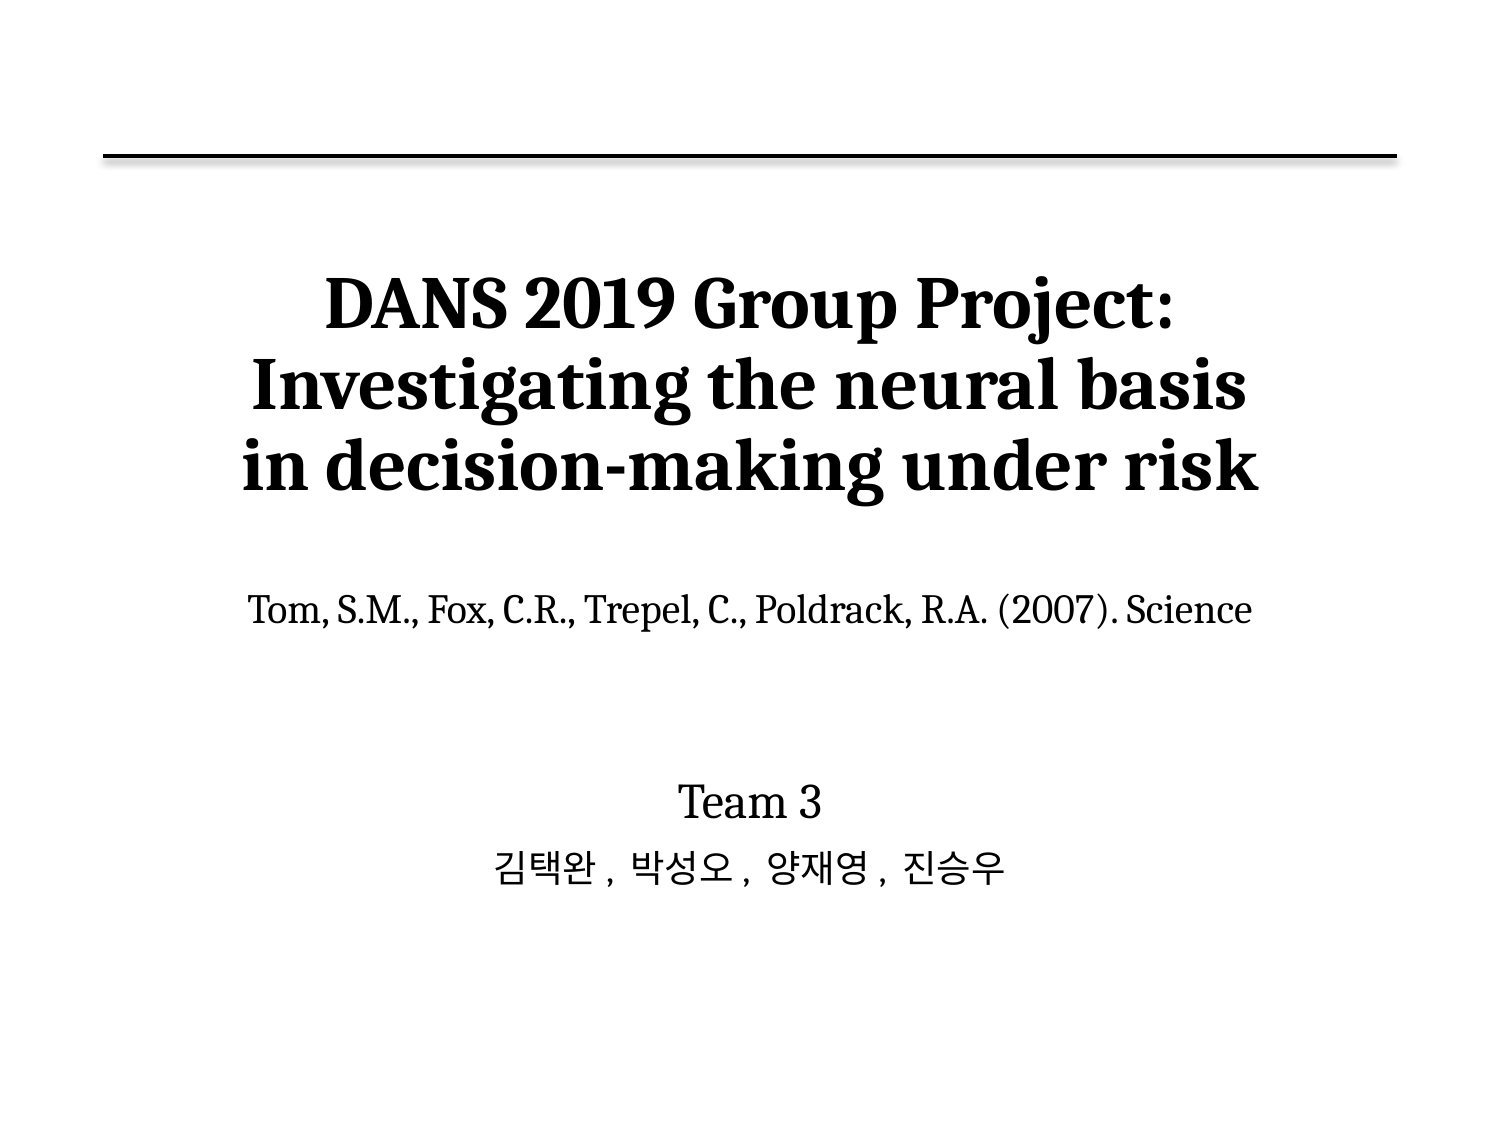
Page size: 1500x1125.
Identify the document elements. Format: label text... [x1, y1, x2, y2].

title DANS 2019 Group Project: Investigating the neural basis in decision-making under risk Tom, S.M., Fox, C.R., Trepel, C., Poldrack, R.A. (2007). Science [112, 248, 1388, 641]
subtitle Team 3 김택완, 박성오, 양재영, 진승우 [187, 767, 1313, 1040]
